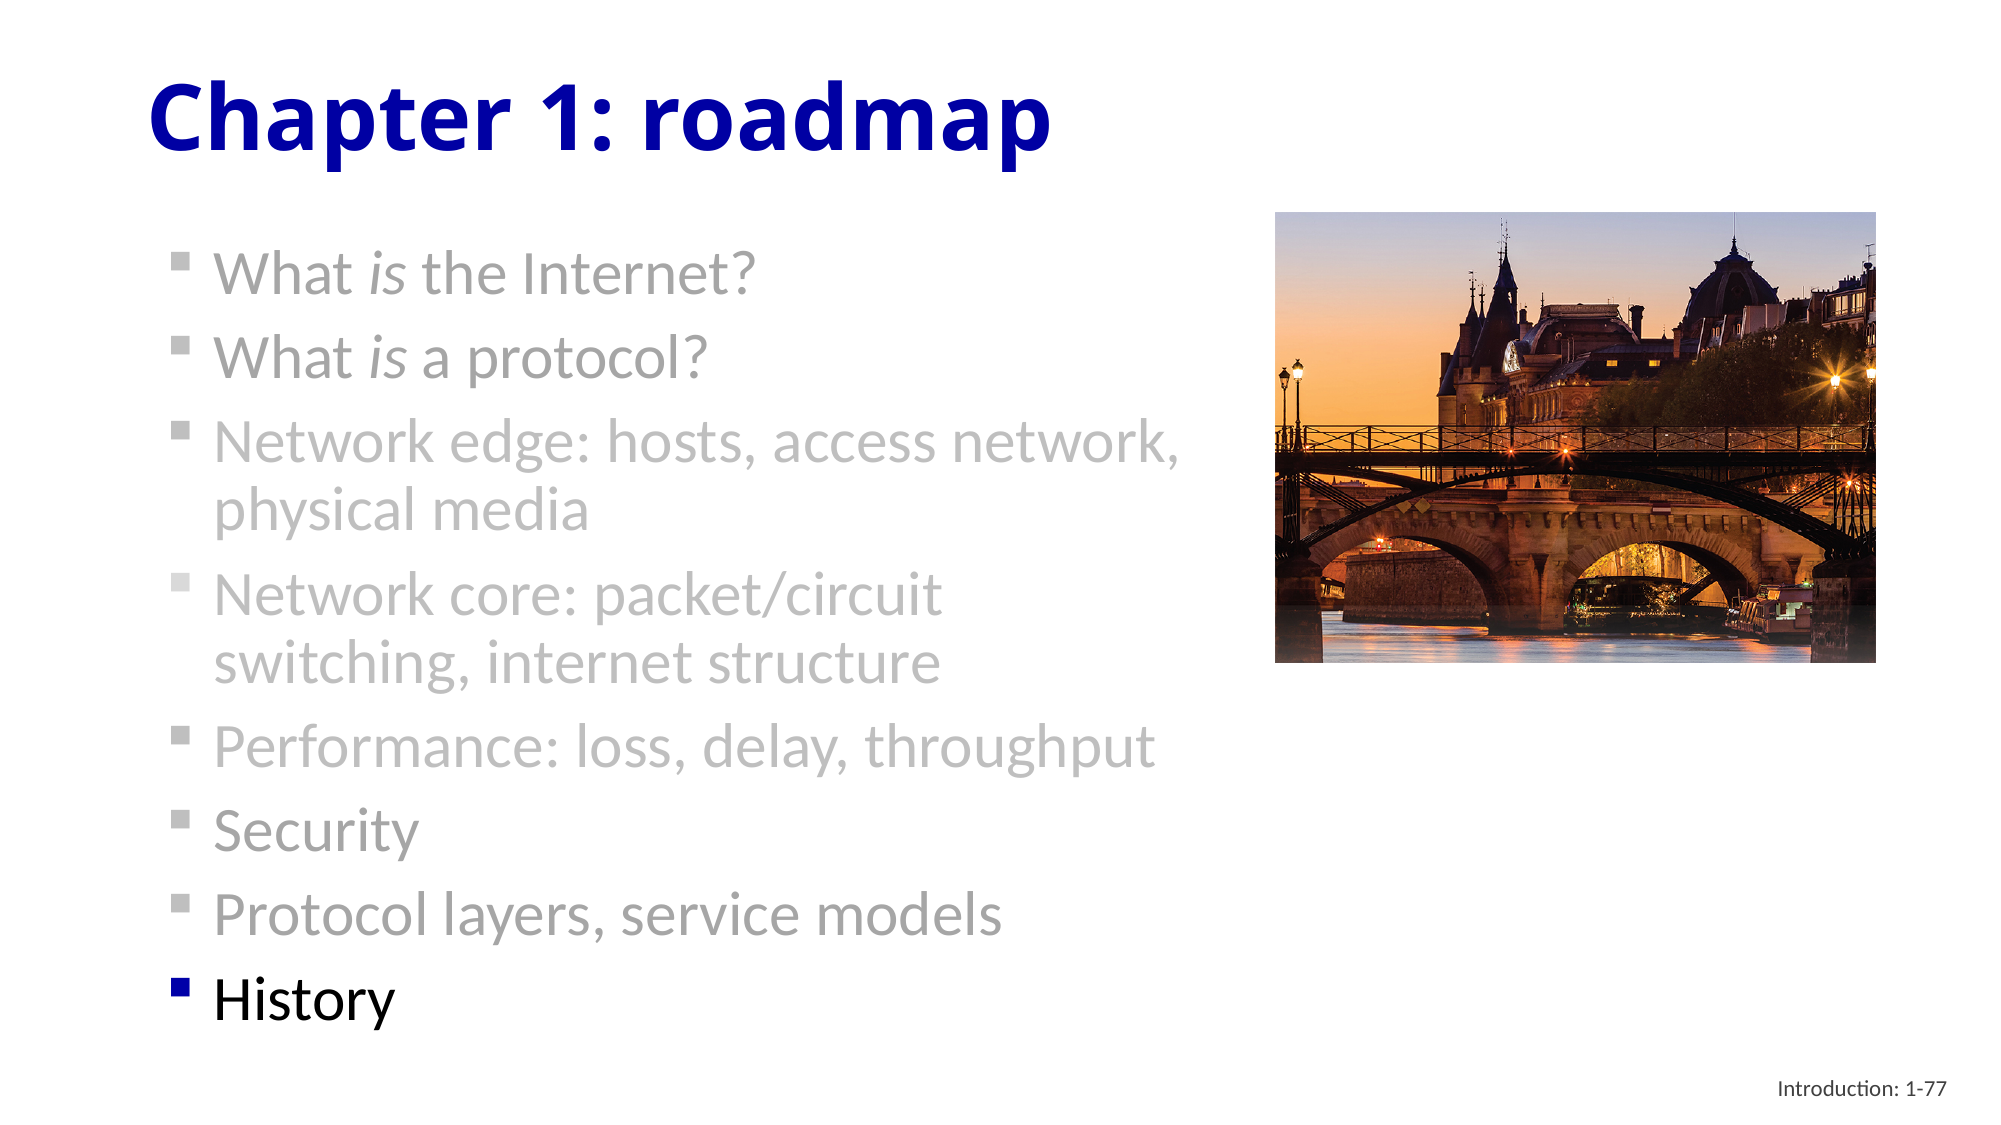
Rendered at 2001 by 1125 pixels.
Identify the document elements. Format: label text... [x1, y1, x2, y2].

slide_number Introduction: 1- [1512, 1056, 1963, 1117]
list What is the Internet? What is a protocol? Network edge: hosts, access network, physical media Network core: packet/circuit switching, internet structure Performance: loss, delay, throughput Security Protocol layers, service models History [131, 231, 1217, 1057]
picture [1275, 212, 1876, 663]
title Chapter 1: roadmap [131, 47, 1856, 195]
